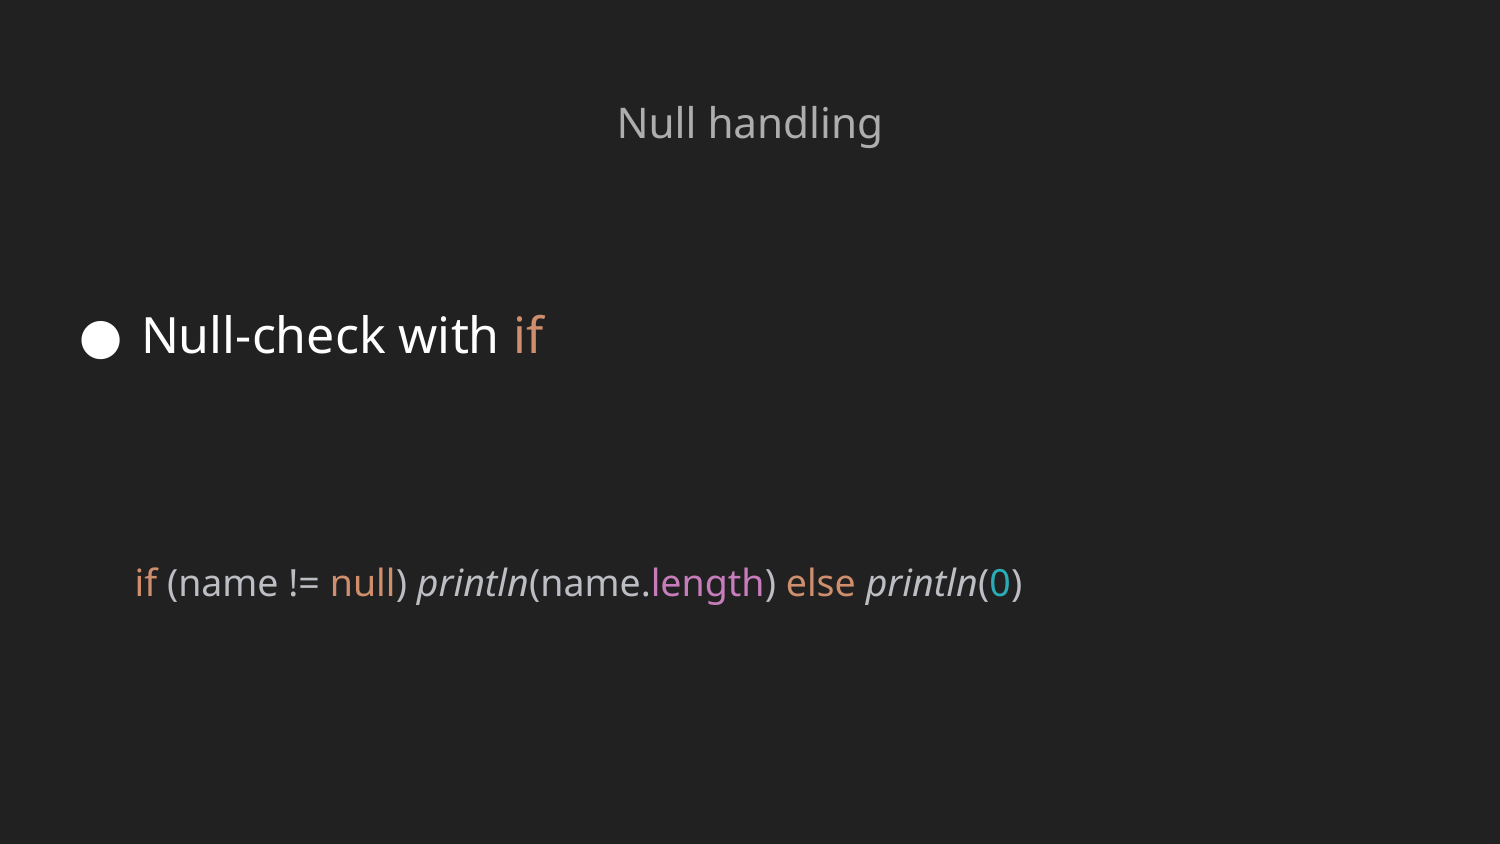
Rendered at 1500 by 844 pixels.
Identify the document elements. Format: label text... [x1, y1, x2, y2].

text_box if (name != null) println(name.length) else println(0) [119, 521, 1381, 619]
subtitle Null handling [428, 91, 1072, 152]
title Null-check with if [51, 279, 1479, 369]
